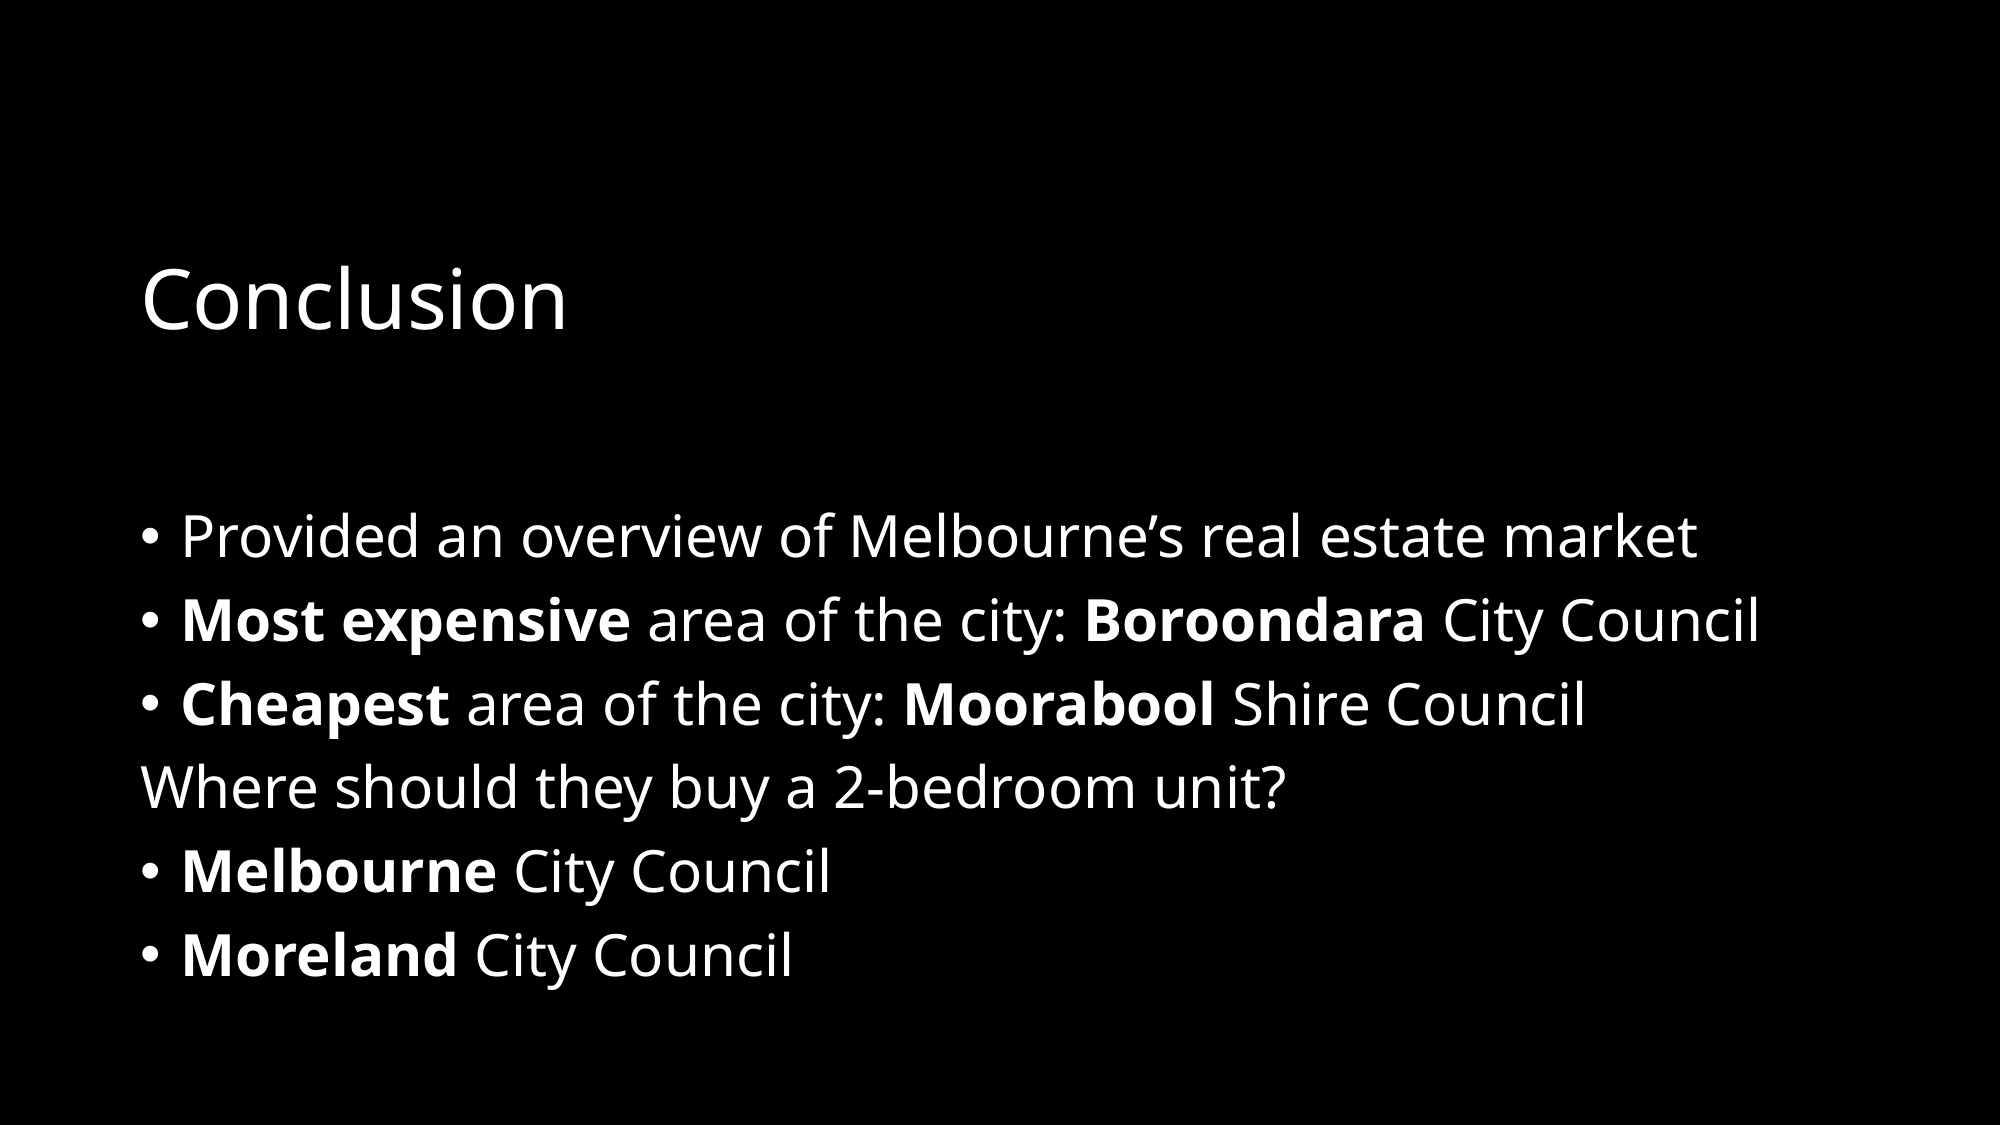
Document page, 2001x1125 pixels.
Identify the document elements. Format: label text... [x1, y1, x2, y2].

title Conclusion [125, 249, 1625, 382]
list Provided an overview of Melbourne’s real estate market Most expensive area of the city: Boroondara City Council Cheapest area of the city: Moorabool Shire Council Where should they buy a 2-bedroom unit? Melbourne City Council Moreland City Council [125, 500, 1875, 1000]
